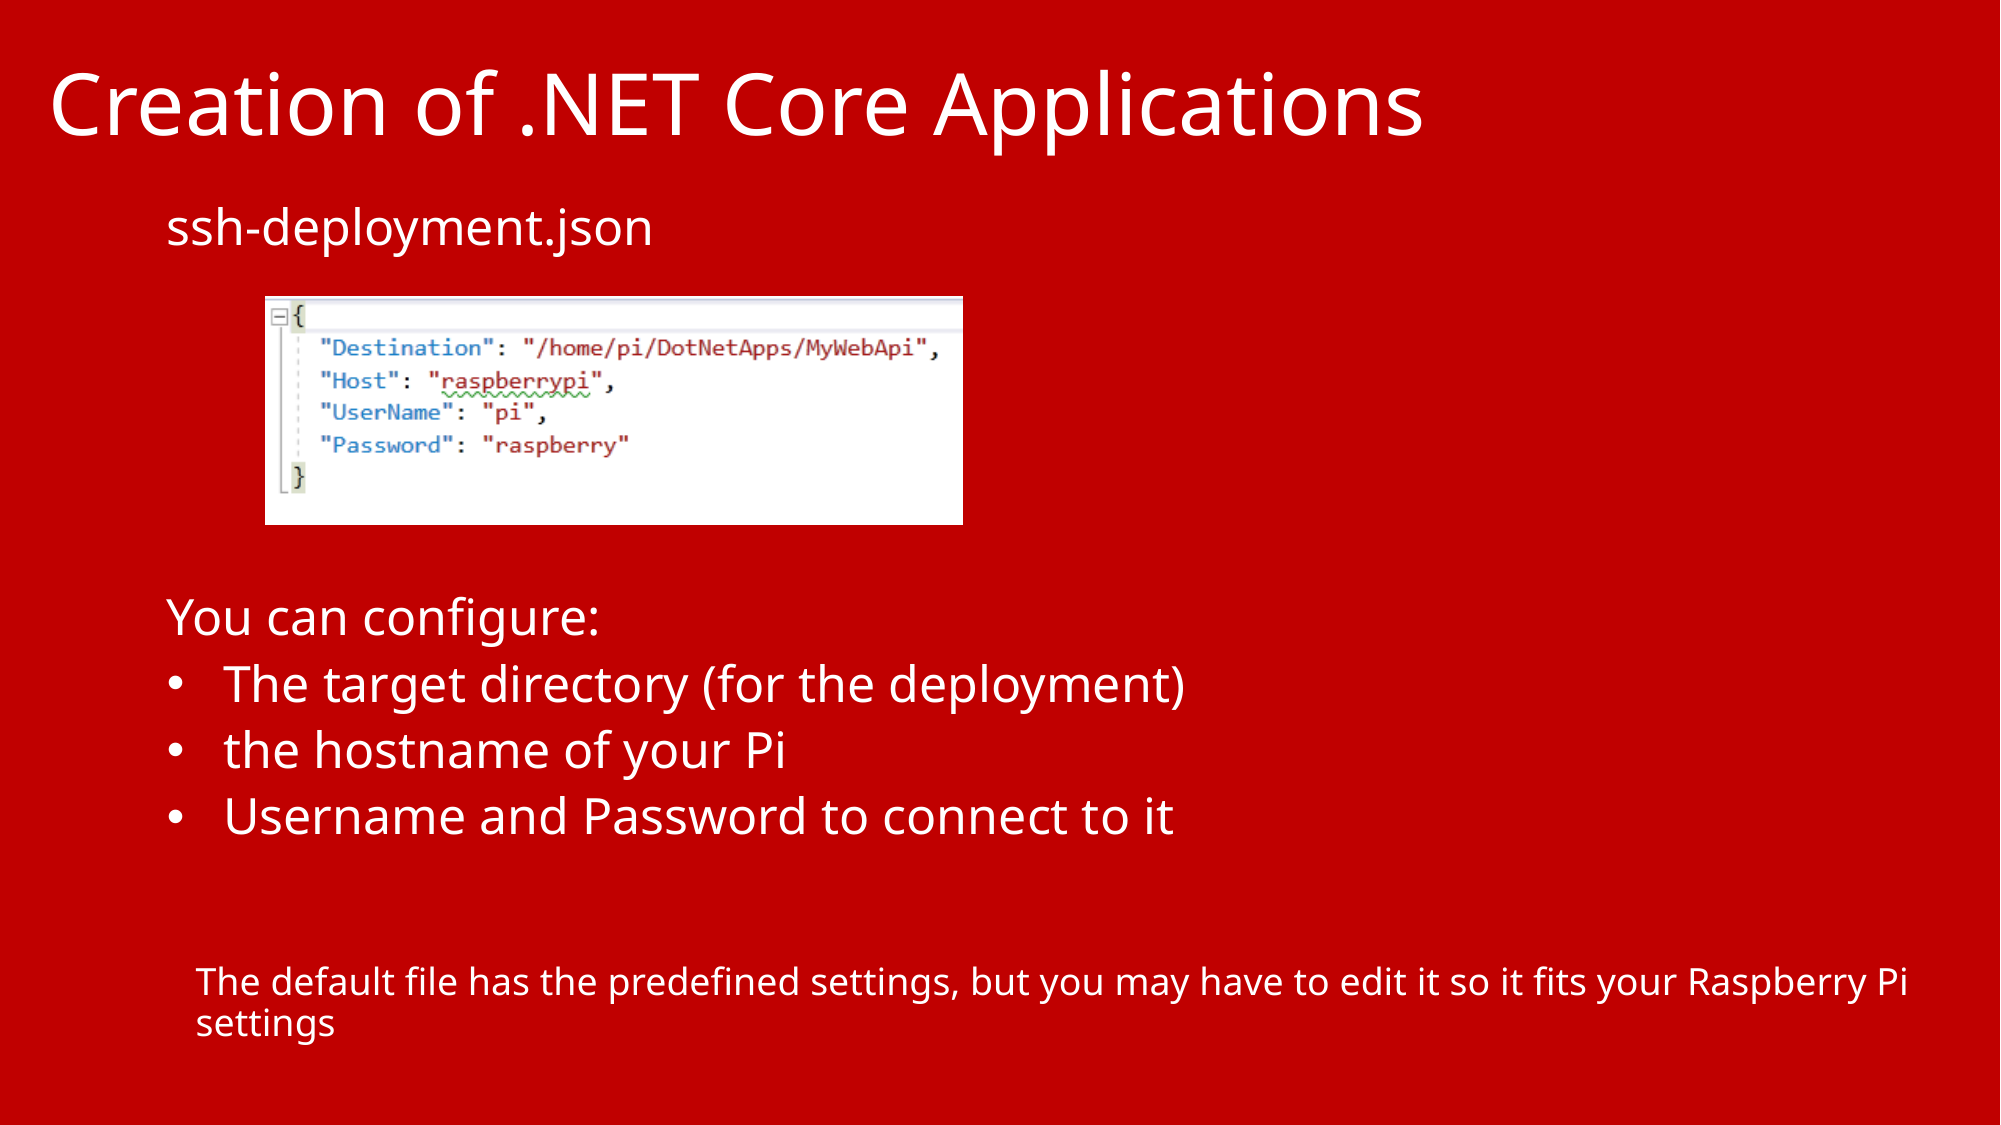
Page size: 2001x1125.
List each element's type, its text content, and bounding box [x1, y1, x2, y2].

text_box ssh-deployment.json [136, 178, 1182, 281]
picture [265, 295, 964, 525]
text_box The default file has the predefined settings, but you may have to edit it so it fits your Raspberry Pi settings [165, 939, 2000, 1069]
text_box You can configure: The target directory (for the deployment) the hostname of your Pi Username and Password to connect to it [136, 568, 1587, 870]
list Creation of .NET Core Applications [18, 37, 1930, 179]
